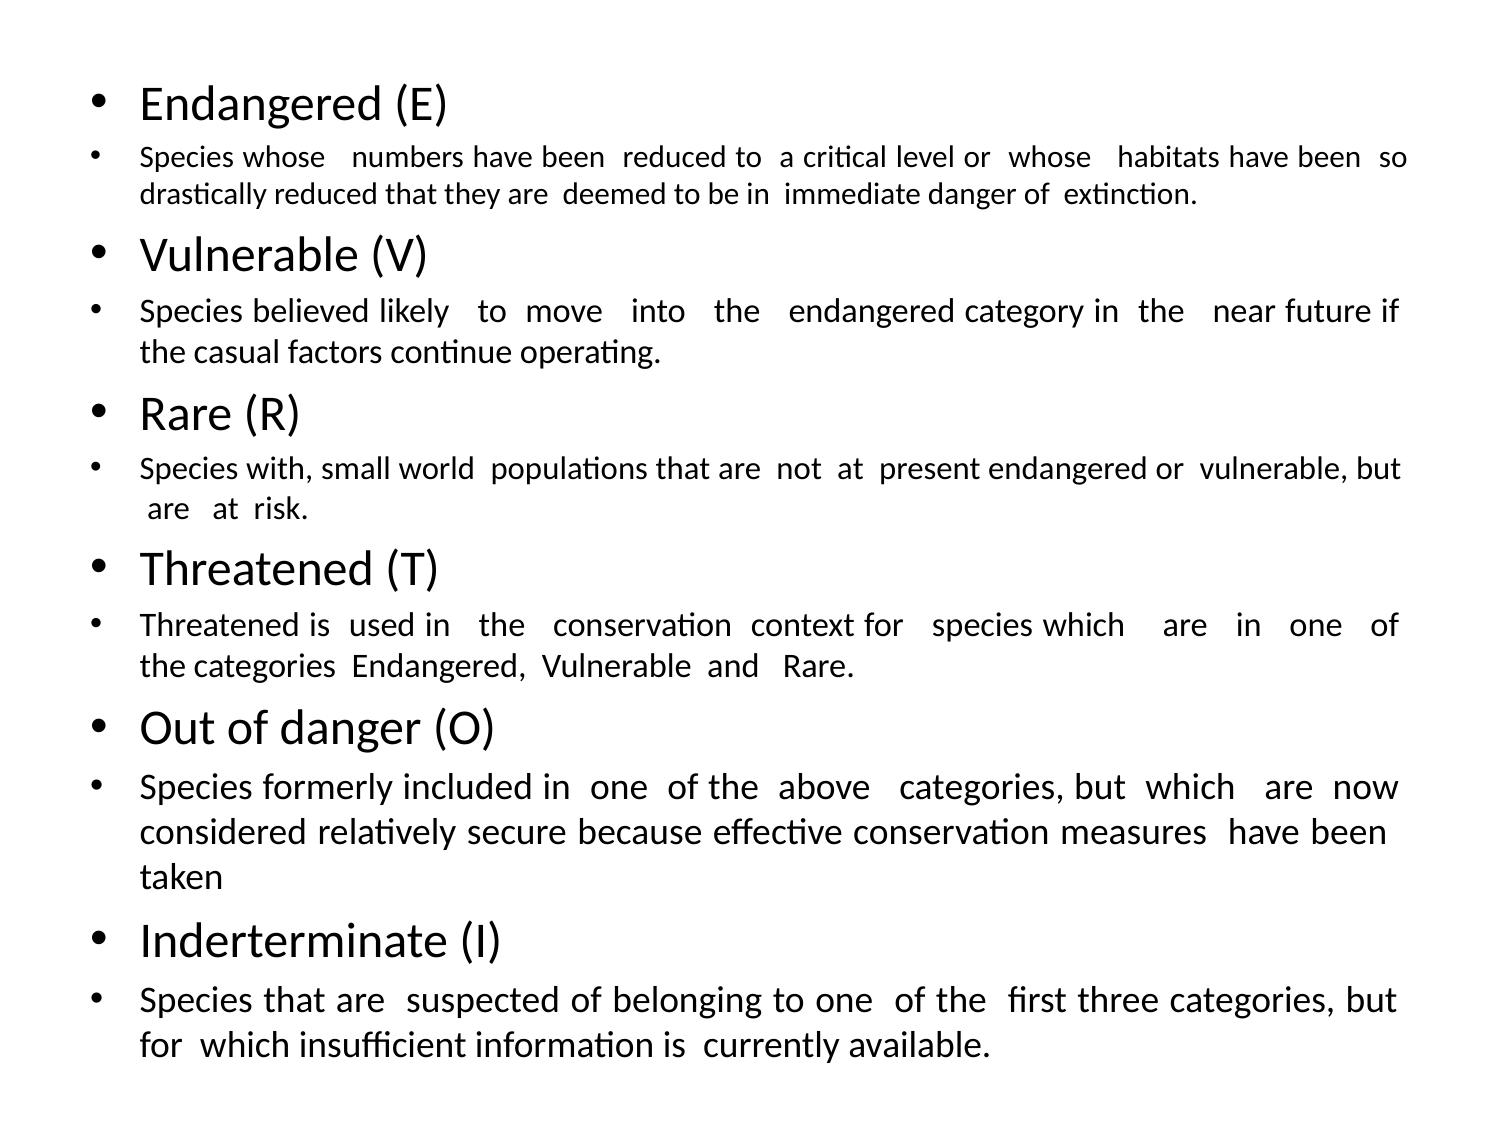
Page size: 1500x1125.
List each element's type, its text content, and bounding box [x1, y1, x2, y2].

list Endangered (E) Species whose numbers have been reduced to a critical level or whose habitats have been so drastically reduced that they are deemed to be in immediate danger of extinction. Vulnerable (V) Species believed likely to move into the endangered category in the near future if the casual factors continue operating. Rare (R) Species with, small world populations that are not at present endangered or vulnerable, but are at risk. Threatened (T) Threatened is used in the conservation context for species which are in one of the categories Endangered, Vulnerable and Rare. Out of danger (O) Species formerly included in one of the above categories, but which are now considered relatively secure because effective conservation measures have been taken Inderterminate (I) Species that are suspected of belonging to one of the first three categories, but for which insufficient information is currently available. [75, 62, 1425, 1075]
